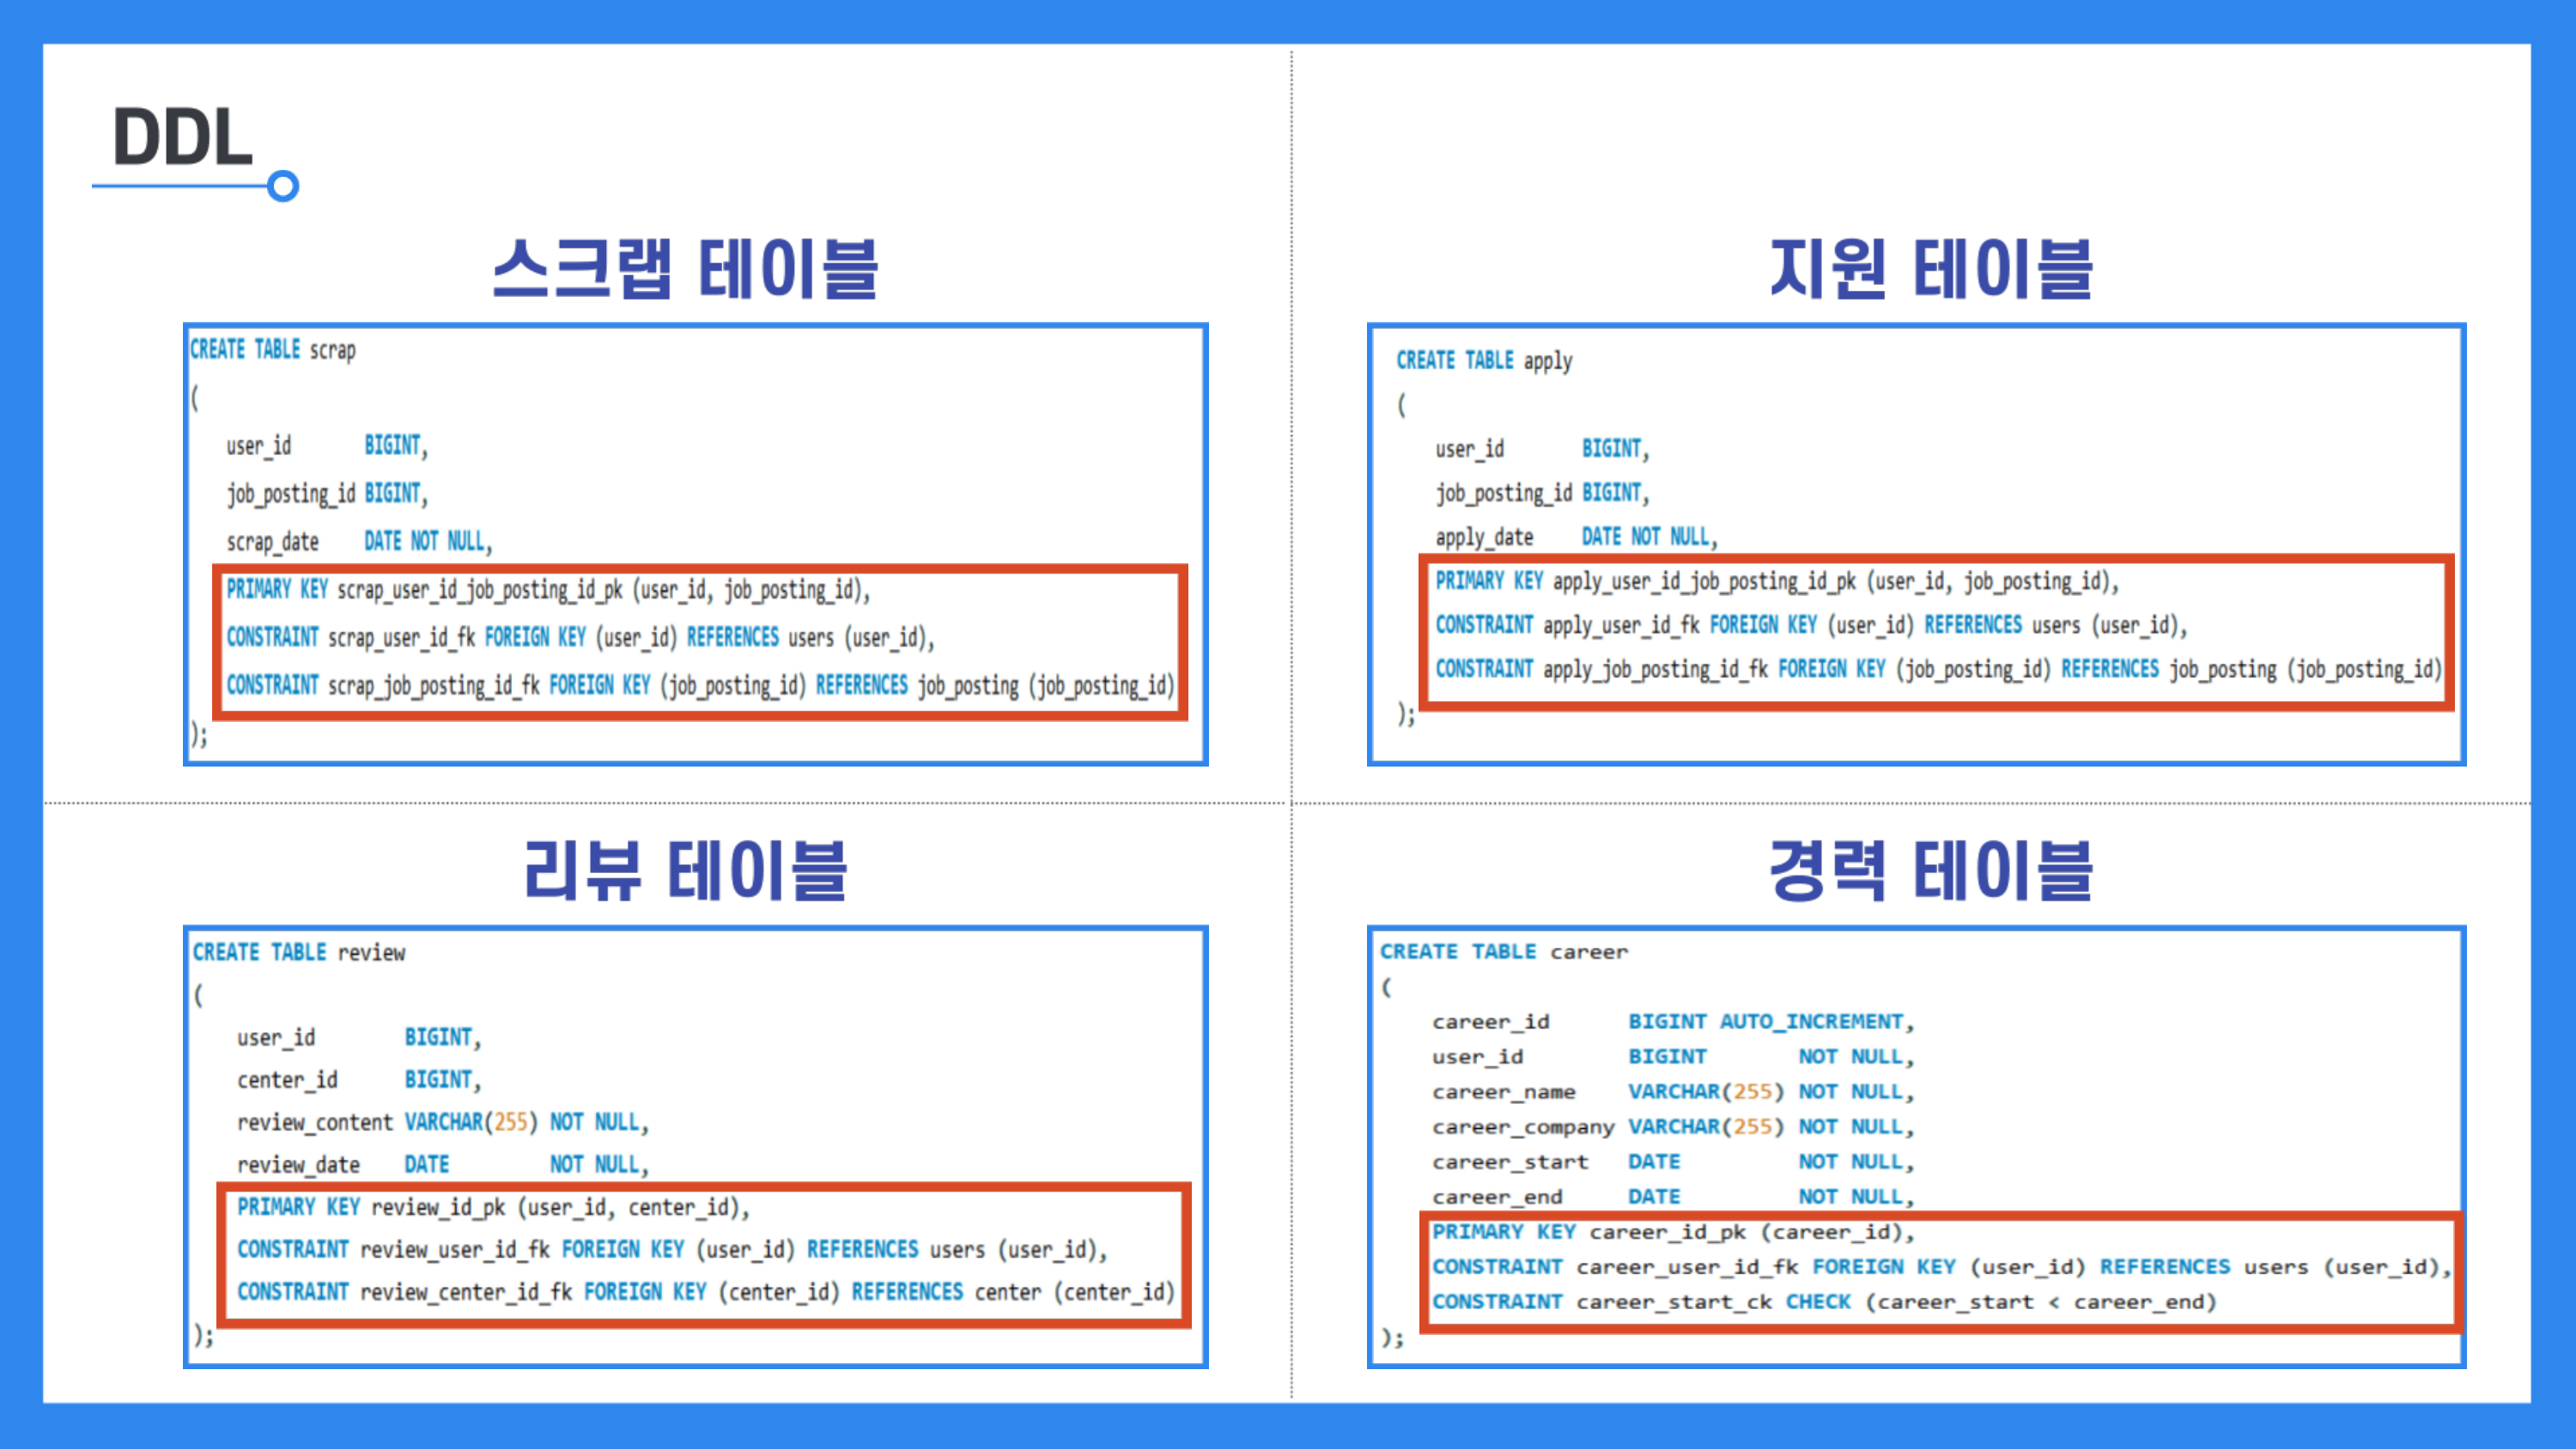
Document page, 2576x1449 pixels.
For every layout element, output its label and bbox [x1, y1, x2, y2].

text_box [1419, 1210, 2464, 1335]
text_box [0, 0, 2576, 1449]
text_box [183, 322, 1209, 767]
picture [1587, 804, 2243, 925]
text_box [1366, 925, 2467, 1370]
picture [1587, 203, 2243, 371]
text_box [1419, 553, 2455, 712]
text_box [183, 925, 1209, 1369]
picture [341, 804, 996, 973]
text_box [216, 1181, 1193, 1330]
text_box [92, 179, 262, 193]
text_box [267, 170, 301, 203]
text_box [44, 800, 1288, 809]
text_box [1390, 337, 2449, 741]
picture [0, 43, 996, 371]
text_box [1366, 322, 2467, 767]
text_box [1290, 800, 2535, 809]
text_box [1213, 720, 1362, 729]
text_box [212, 562, 1188, 722]
